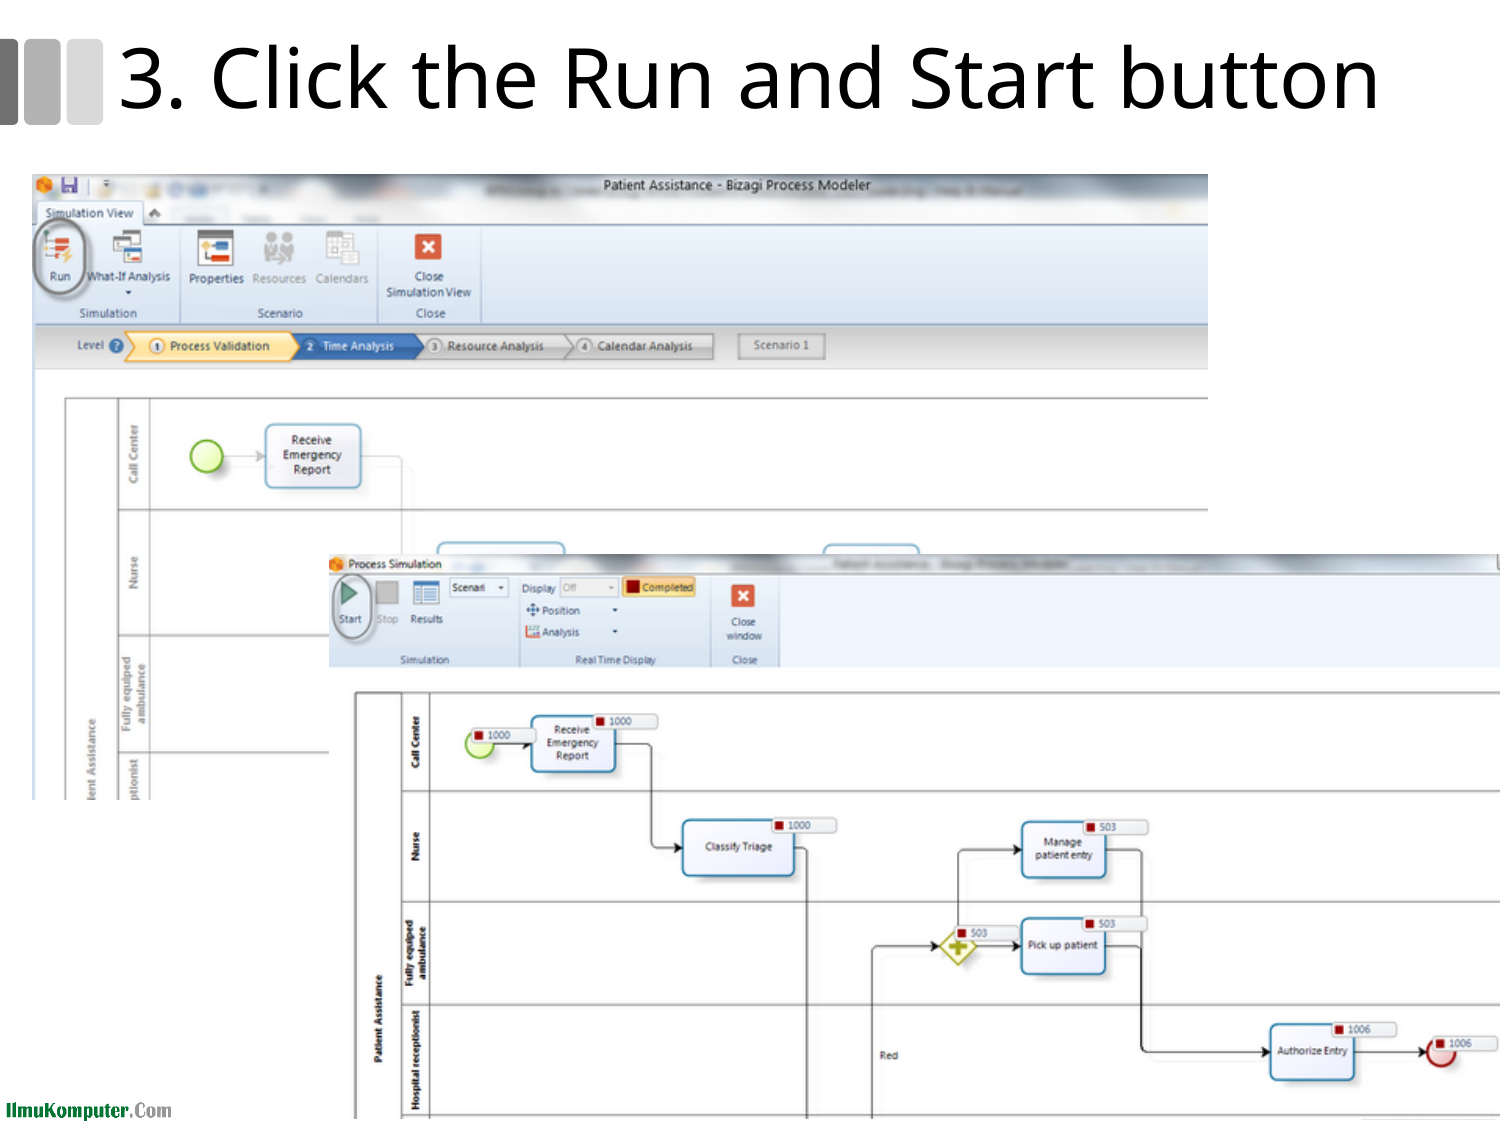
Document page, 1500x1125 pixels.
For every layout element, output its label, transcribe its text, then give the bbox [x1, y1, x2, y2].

picture [4, 1095, 173, 1125]
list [32, 174, 1208, 800]
picture [329, 554, 1500, 1123]
title 3. Click the Run and Start button [103, 24, 1498, 138]
slide_number 41 [581, 1119, 919, 1125]
